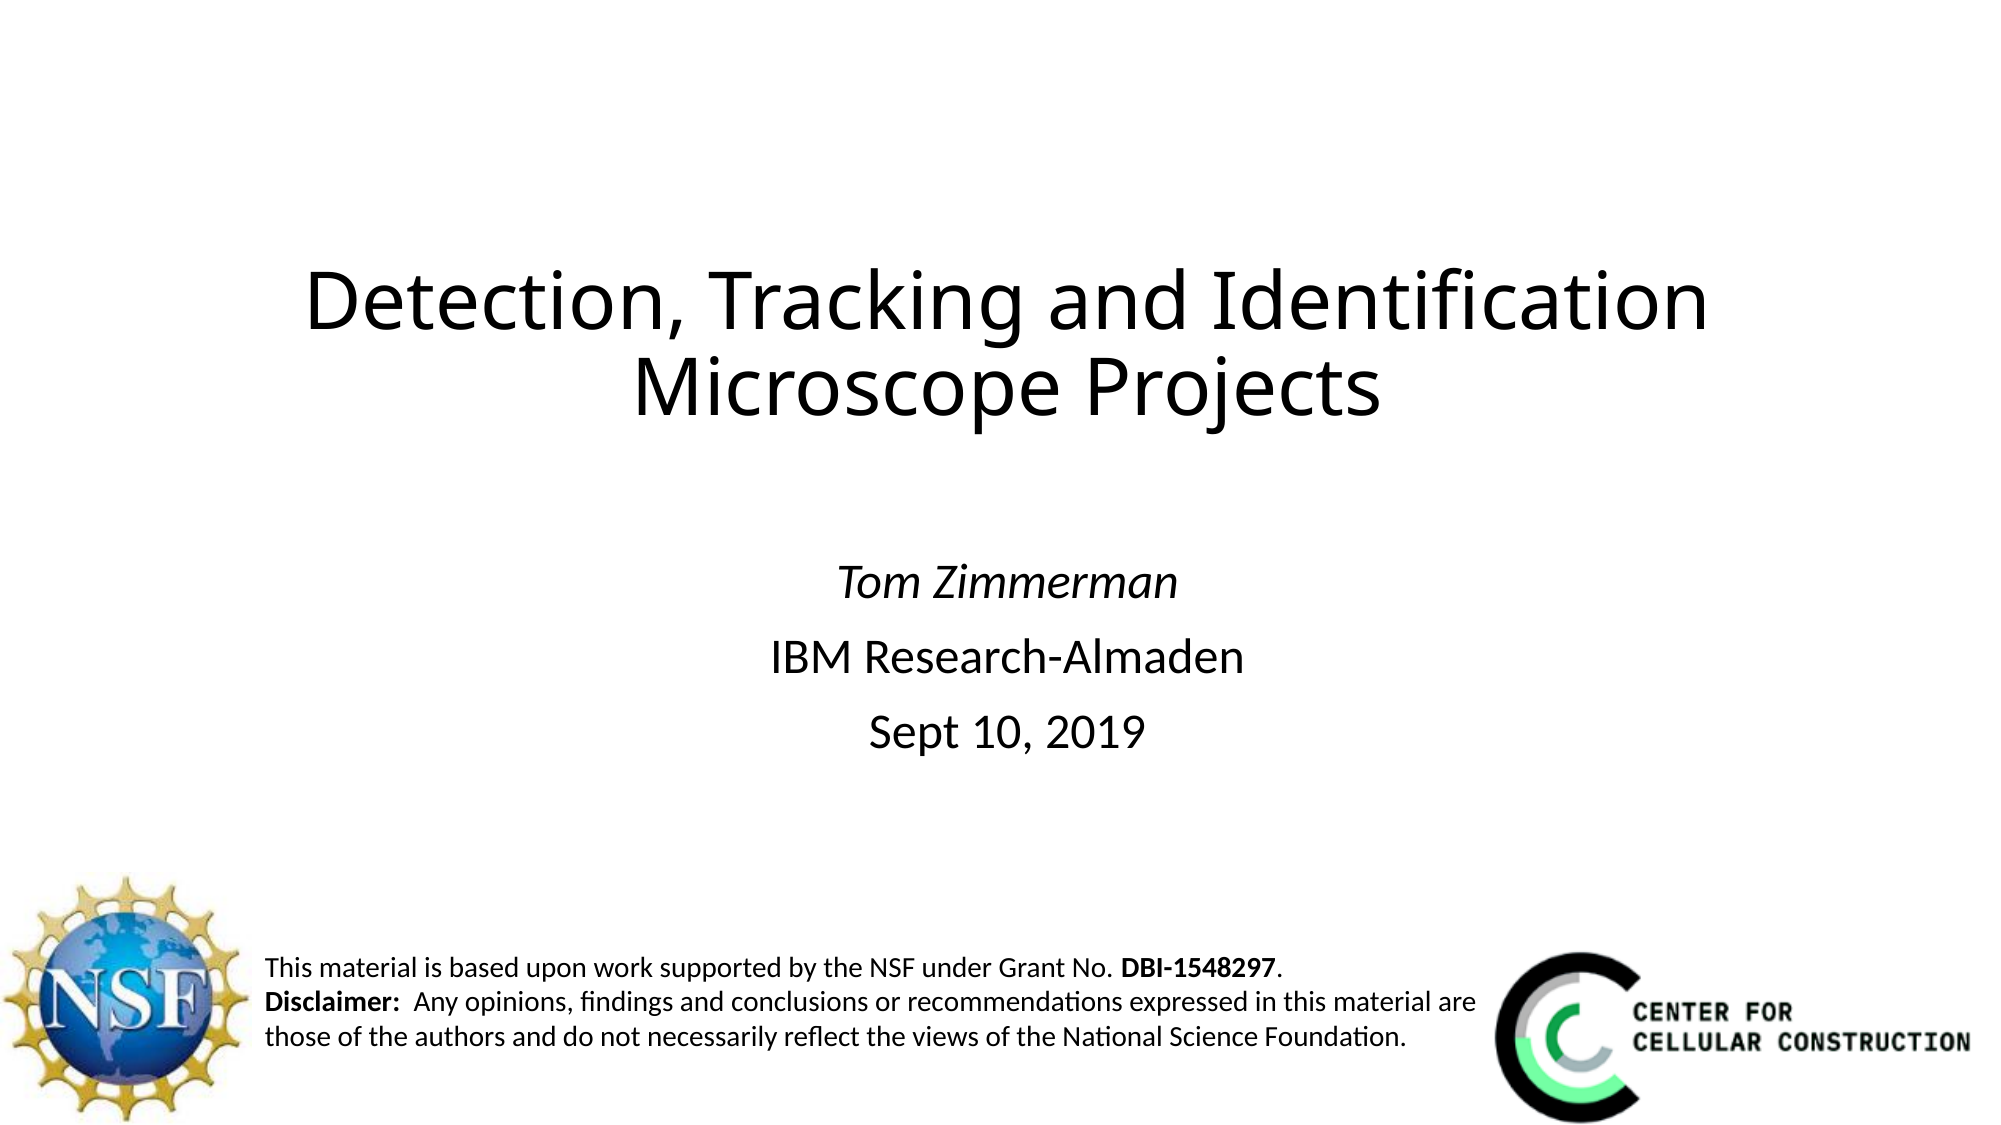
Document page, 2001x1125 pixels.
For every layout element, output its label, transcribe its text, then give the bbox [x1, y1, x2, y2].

text_box This material is based upon work supported by the NSF under Grant No. DBI-1548297. Disclaimer: Any opinions, findings and conclusions or recommendations expressed in this material are those of the authors and do not necessarily reflect the views of the National Science Foundation. [252, 940, 1467, 1061]
picture [0, 872, 252, 1125]
picture [1467, 940, 2000, 1125]
title Detection, Tracking and Identification Microscope Projects [15, 252, 2000, 441]
subtitle Tom Zimmerman IBM Research-Almaden Sept 10, 2019 [257, 548, 1758, 820]
